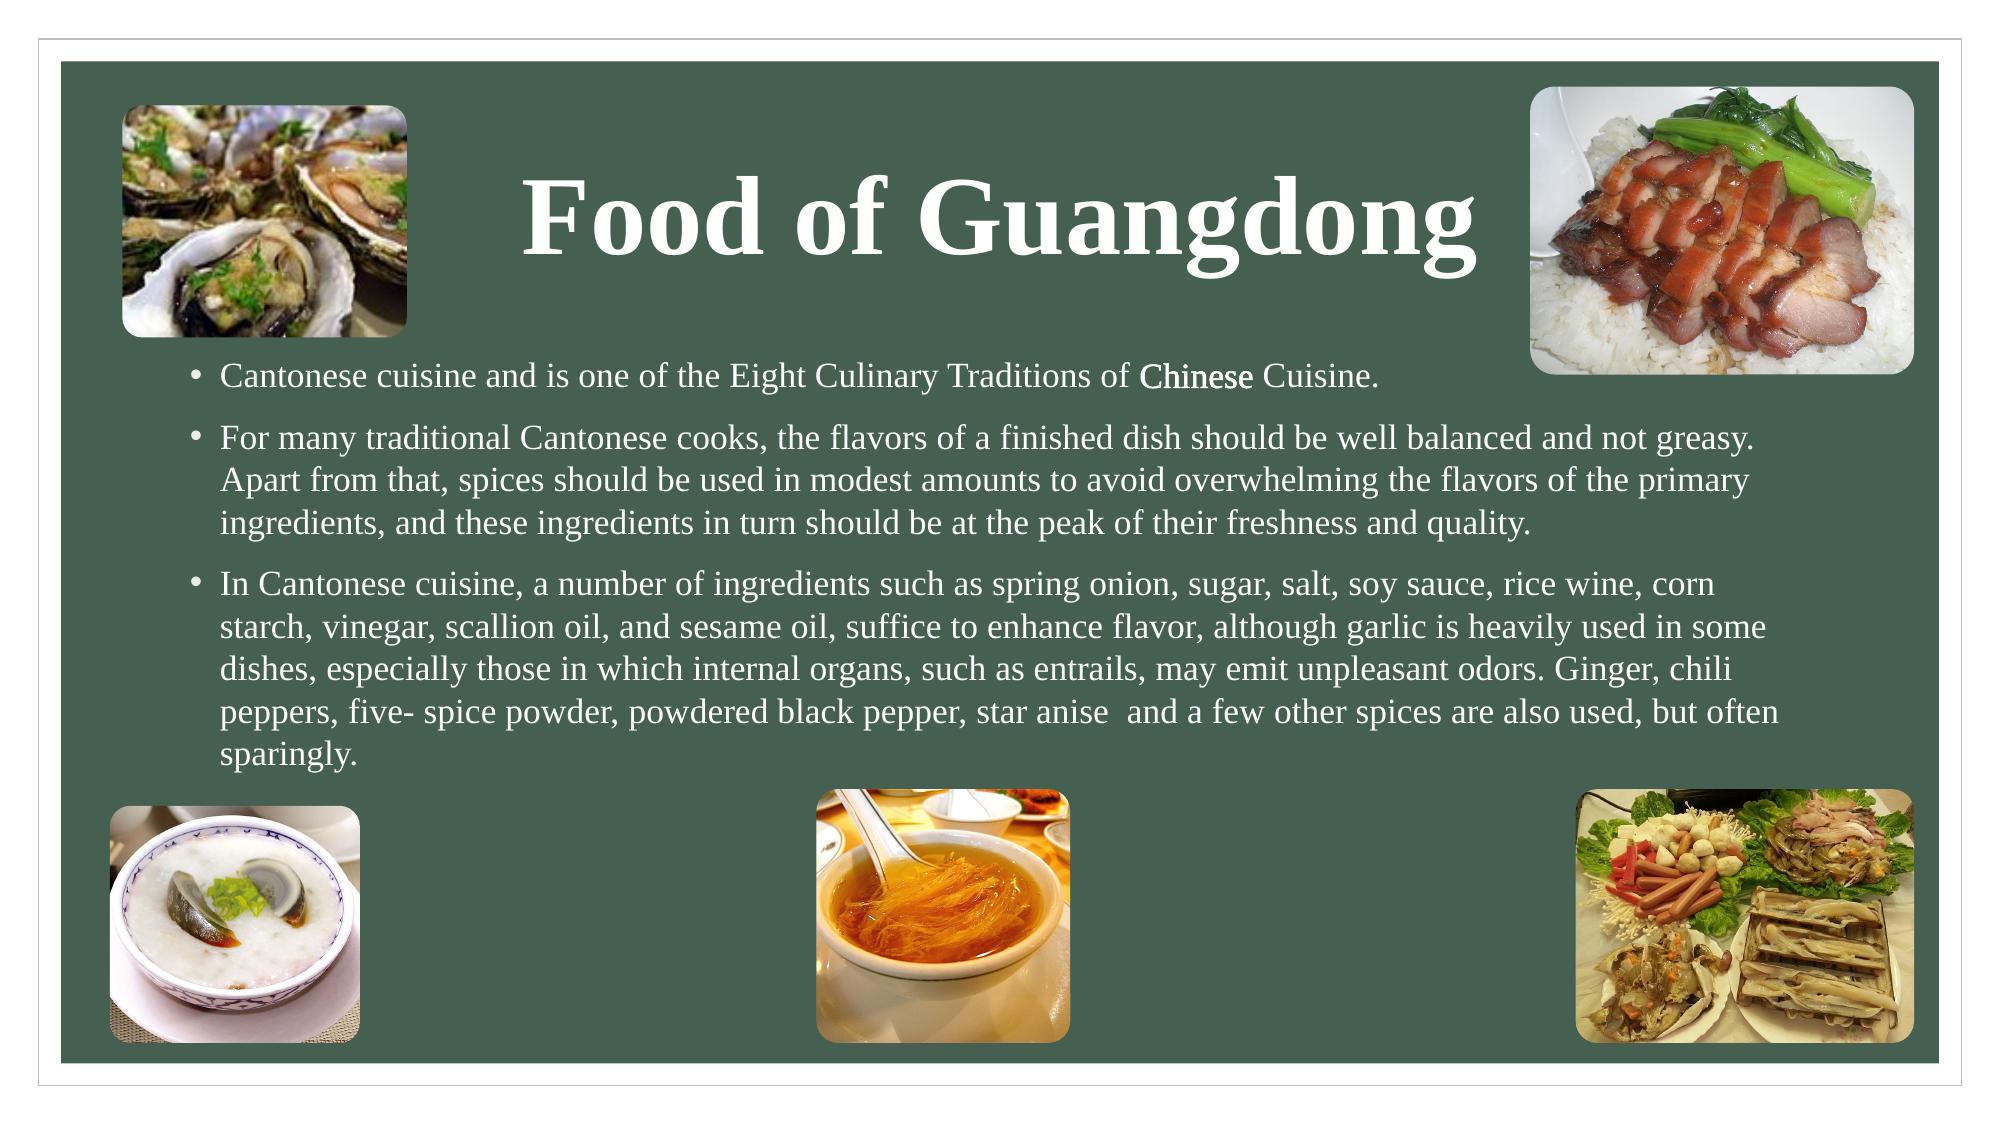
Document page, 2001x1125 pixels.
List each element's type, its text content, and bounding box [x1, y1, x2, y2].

picture [122, 105, 407, 338]
list Cantonese cuisine and is one of the Eight Culinary Traditions of Chinese Cuisine. For many traditional Cantonese cooks, the flavors of a finished dish should be well balanced and not greasy. Apart from that, spices should be used in modest amounts to avoid overwhelming the flavors of the primary ingredients, and these ingredients in turn should be at the peak of their freshness and quality. In Cantonese cuisine, a number of ingredients such as spring onion, sugar, salt, soy sauce, rice wine, corn starch, vinegar, scallion oil, and sesame oil, suffice to enhance flavor, although garlic is heavily used in some dishes, especially those in which internal organs, such as entrails, may emit unpleasant odors. Ginger, chili peppers, five- spice powder, powdered black pepper, star anise and a few other spices are also used, but often sparingly. [174, 345, 1825, 832]
picture [109, 805, 360, 1044]
title Food of Guangdong [410, 105, 1524, 331]
picture [816, 789, 1071, 1043]
picture [1575, 789, 1915, 1043]
picture [1530, 86, 1915, 375]
